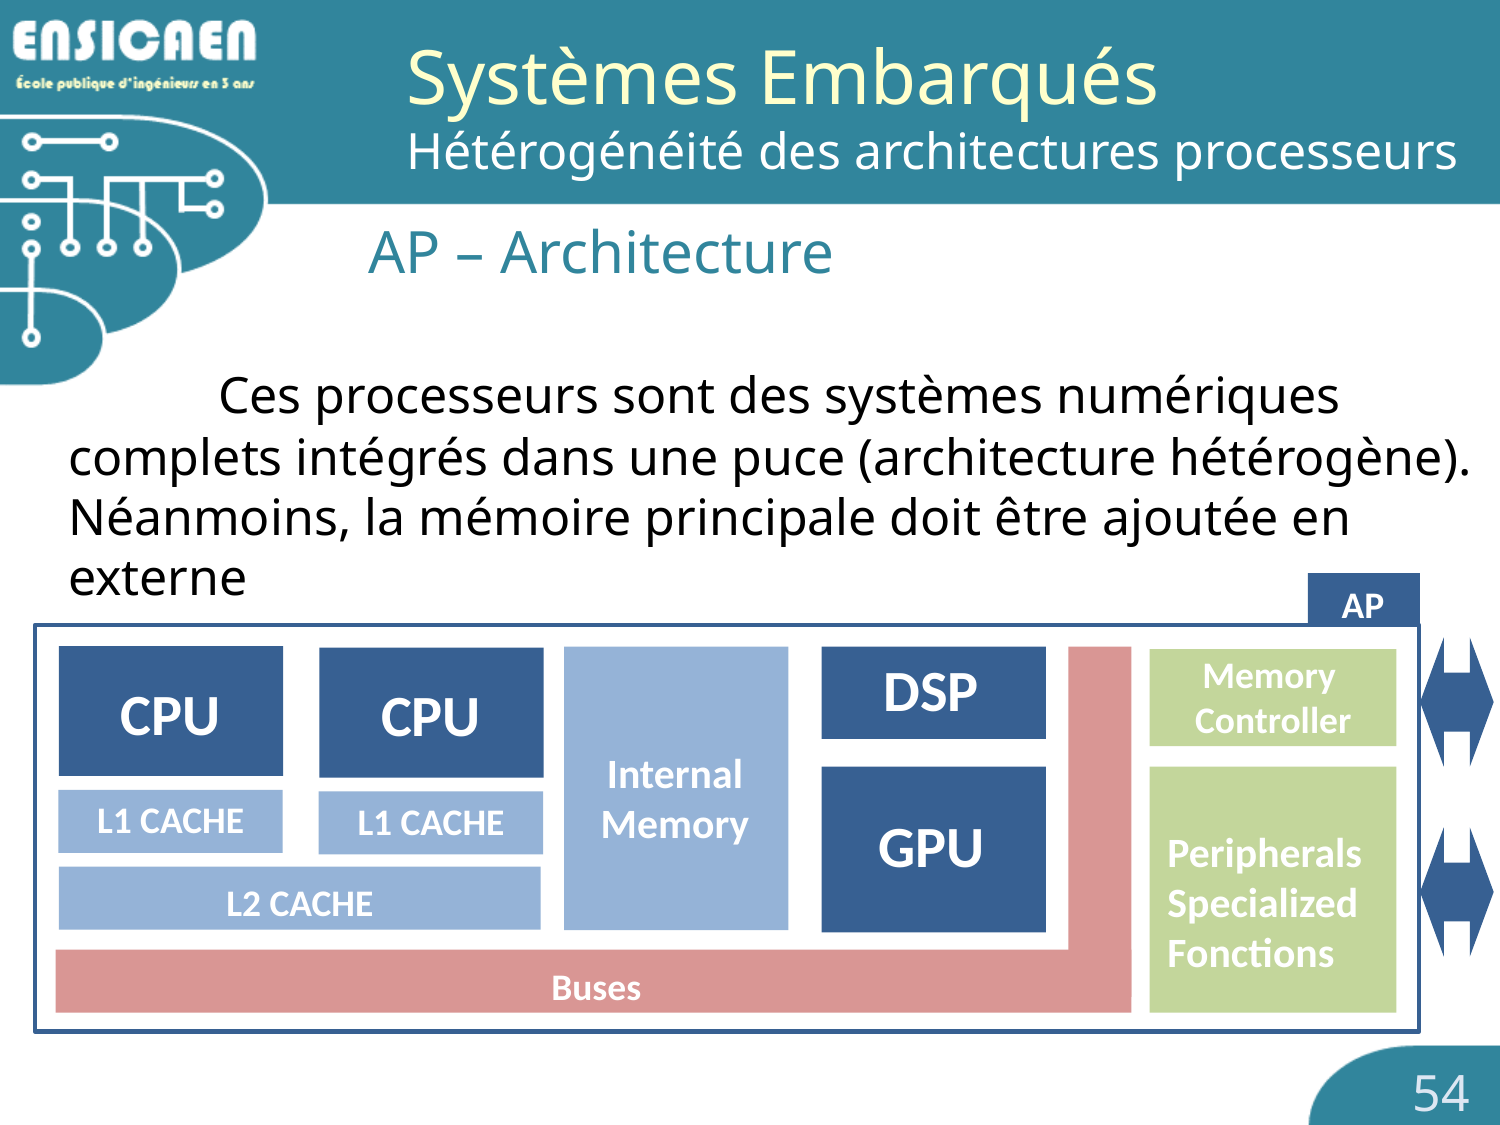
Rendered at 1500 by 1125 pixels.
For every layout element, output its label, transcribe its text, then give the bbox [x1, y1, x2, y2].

text_box AP – Architecture Ces processeurs sont des systèmes numériques complets intégrés dans une puce (architecture hétérogène). Néanmoins, la mémoire principale doit être ajoutée en externe [53, 208, 1500, 574]
text_box [317, 789, 545, 857]
text_box [1418, 635, 1496, 769]
text_box [1066, 644, 1134, 999]
text_box CPU [60, 669, 281, 773]
text_box AP [1306, 573, 1420, 625]
slide_number 54 [1396, 1065, 1498, 1125]
text_box [33, 623, 1421, 1034]
text_box Internal Memory [561, 738, 789, 843]
text_box DSP [821, 645, 1042, 749]
text_box [819, 644, 1048, 741]
text_box Peripherals Specialized Fonctions [1152, 818, 1400, 895]
text_box [819, 765, 1048, 934]
text_box [1148, 765, 1398, 1015]
text_box [57, 644, 285, 778]
text_box [56, 788, 285, 855]
title Systèmes Embarqués Hétérogénéité des architectures processeurs [391, 0, 1500, 209]
text_box L1 CACHE [318, 790, 544, 843]
picture [0, 0, 1500, 1125]
text_box [317, 646, 546, 780]
text_box L2 CACHE [58, 871, 542, 924]
text_box [57, 865, 543, 932]
text_box CPU [321, 671, 541, 775]
text_box L1 CACHE [57, 788, 284, 841]
text_box [1418, 825, 1496, 959]
text_box GPU [821, 801, 1042, 905]
text_box [562, 644, 791, 932]
text_box Memory Controller [1150, 643, 1397, 747]
